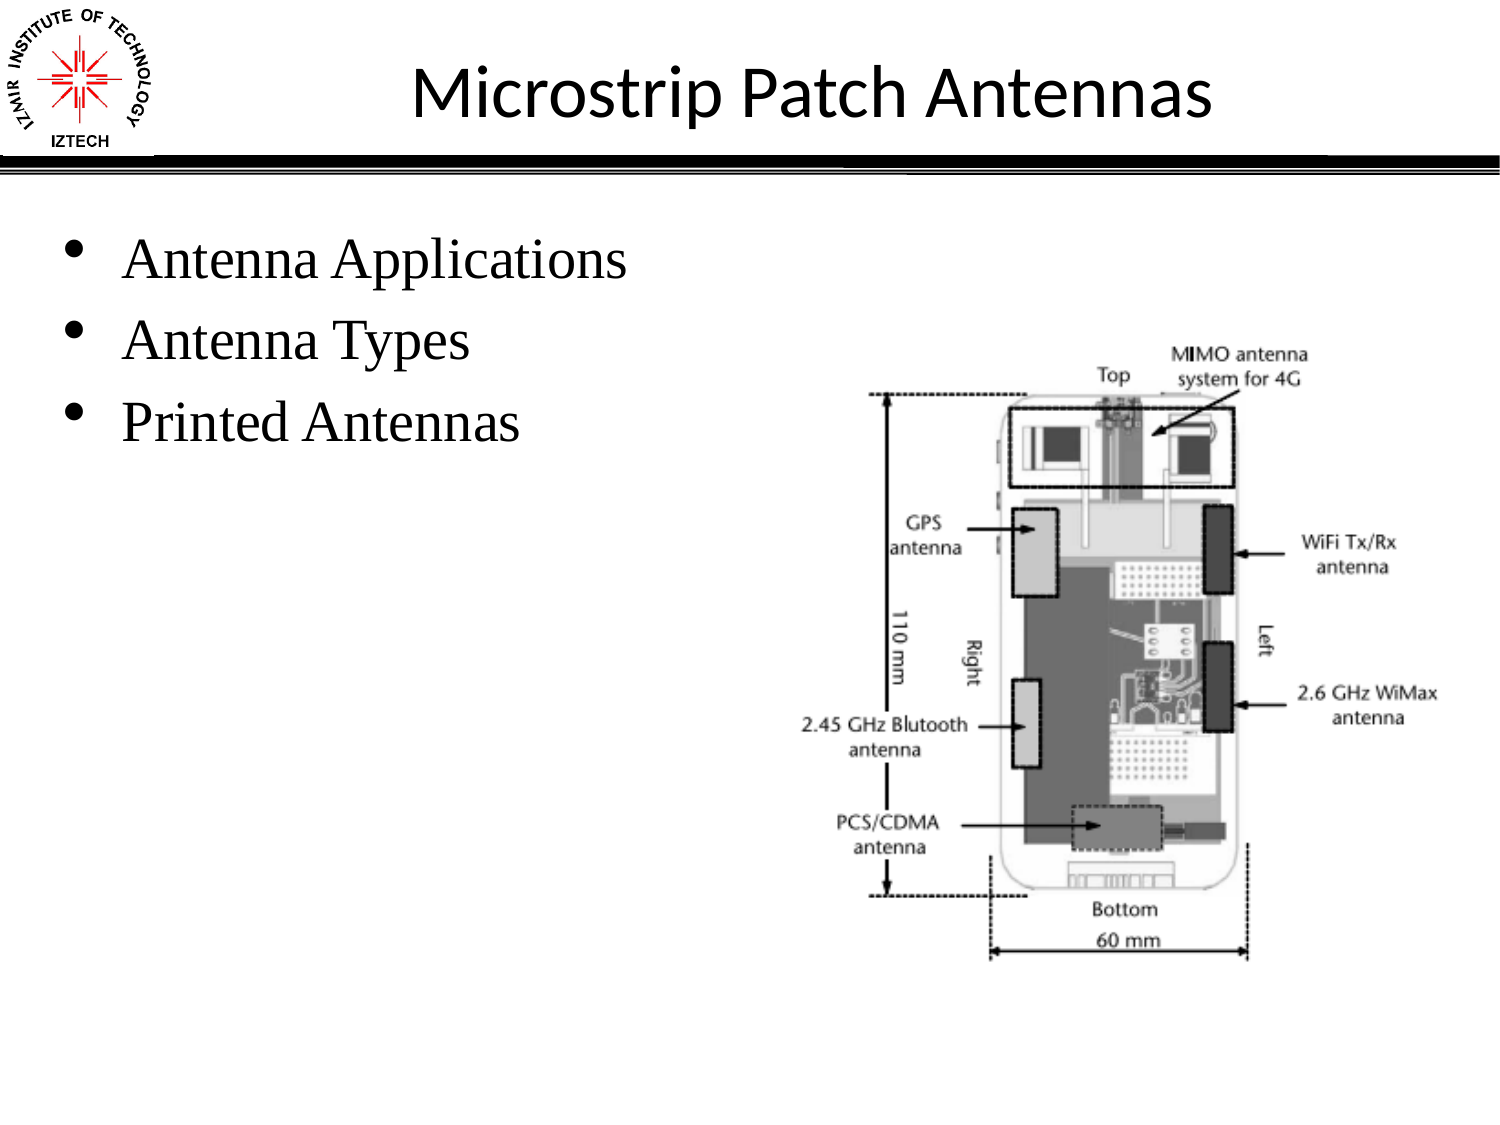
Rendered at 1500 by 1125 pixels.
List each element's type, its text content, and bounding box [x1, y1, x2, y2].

picture [3, 5, 154, 156]
picture [765, 307, 1457, 972]
title Microstrip Patch Antennas [162, 37, 1462, 138]
list Antenna Applications Antenna Types Printed Antennas [50, 212, 741, 1066]
